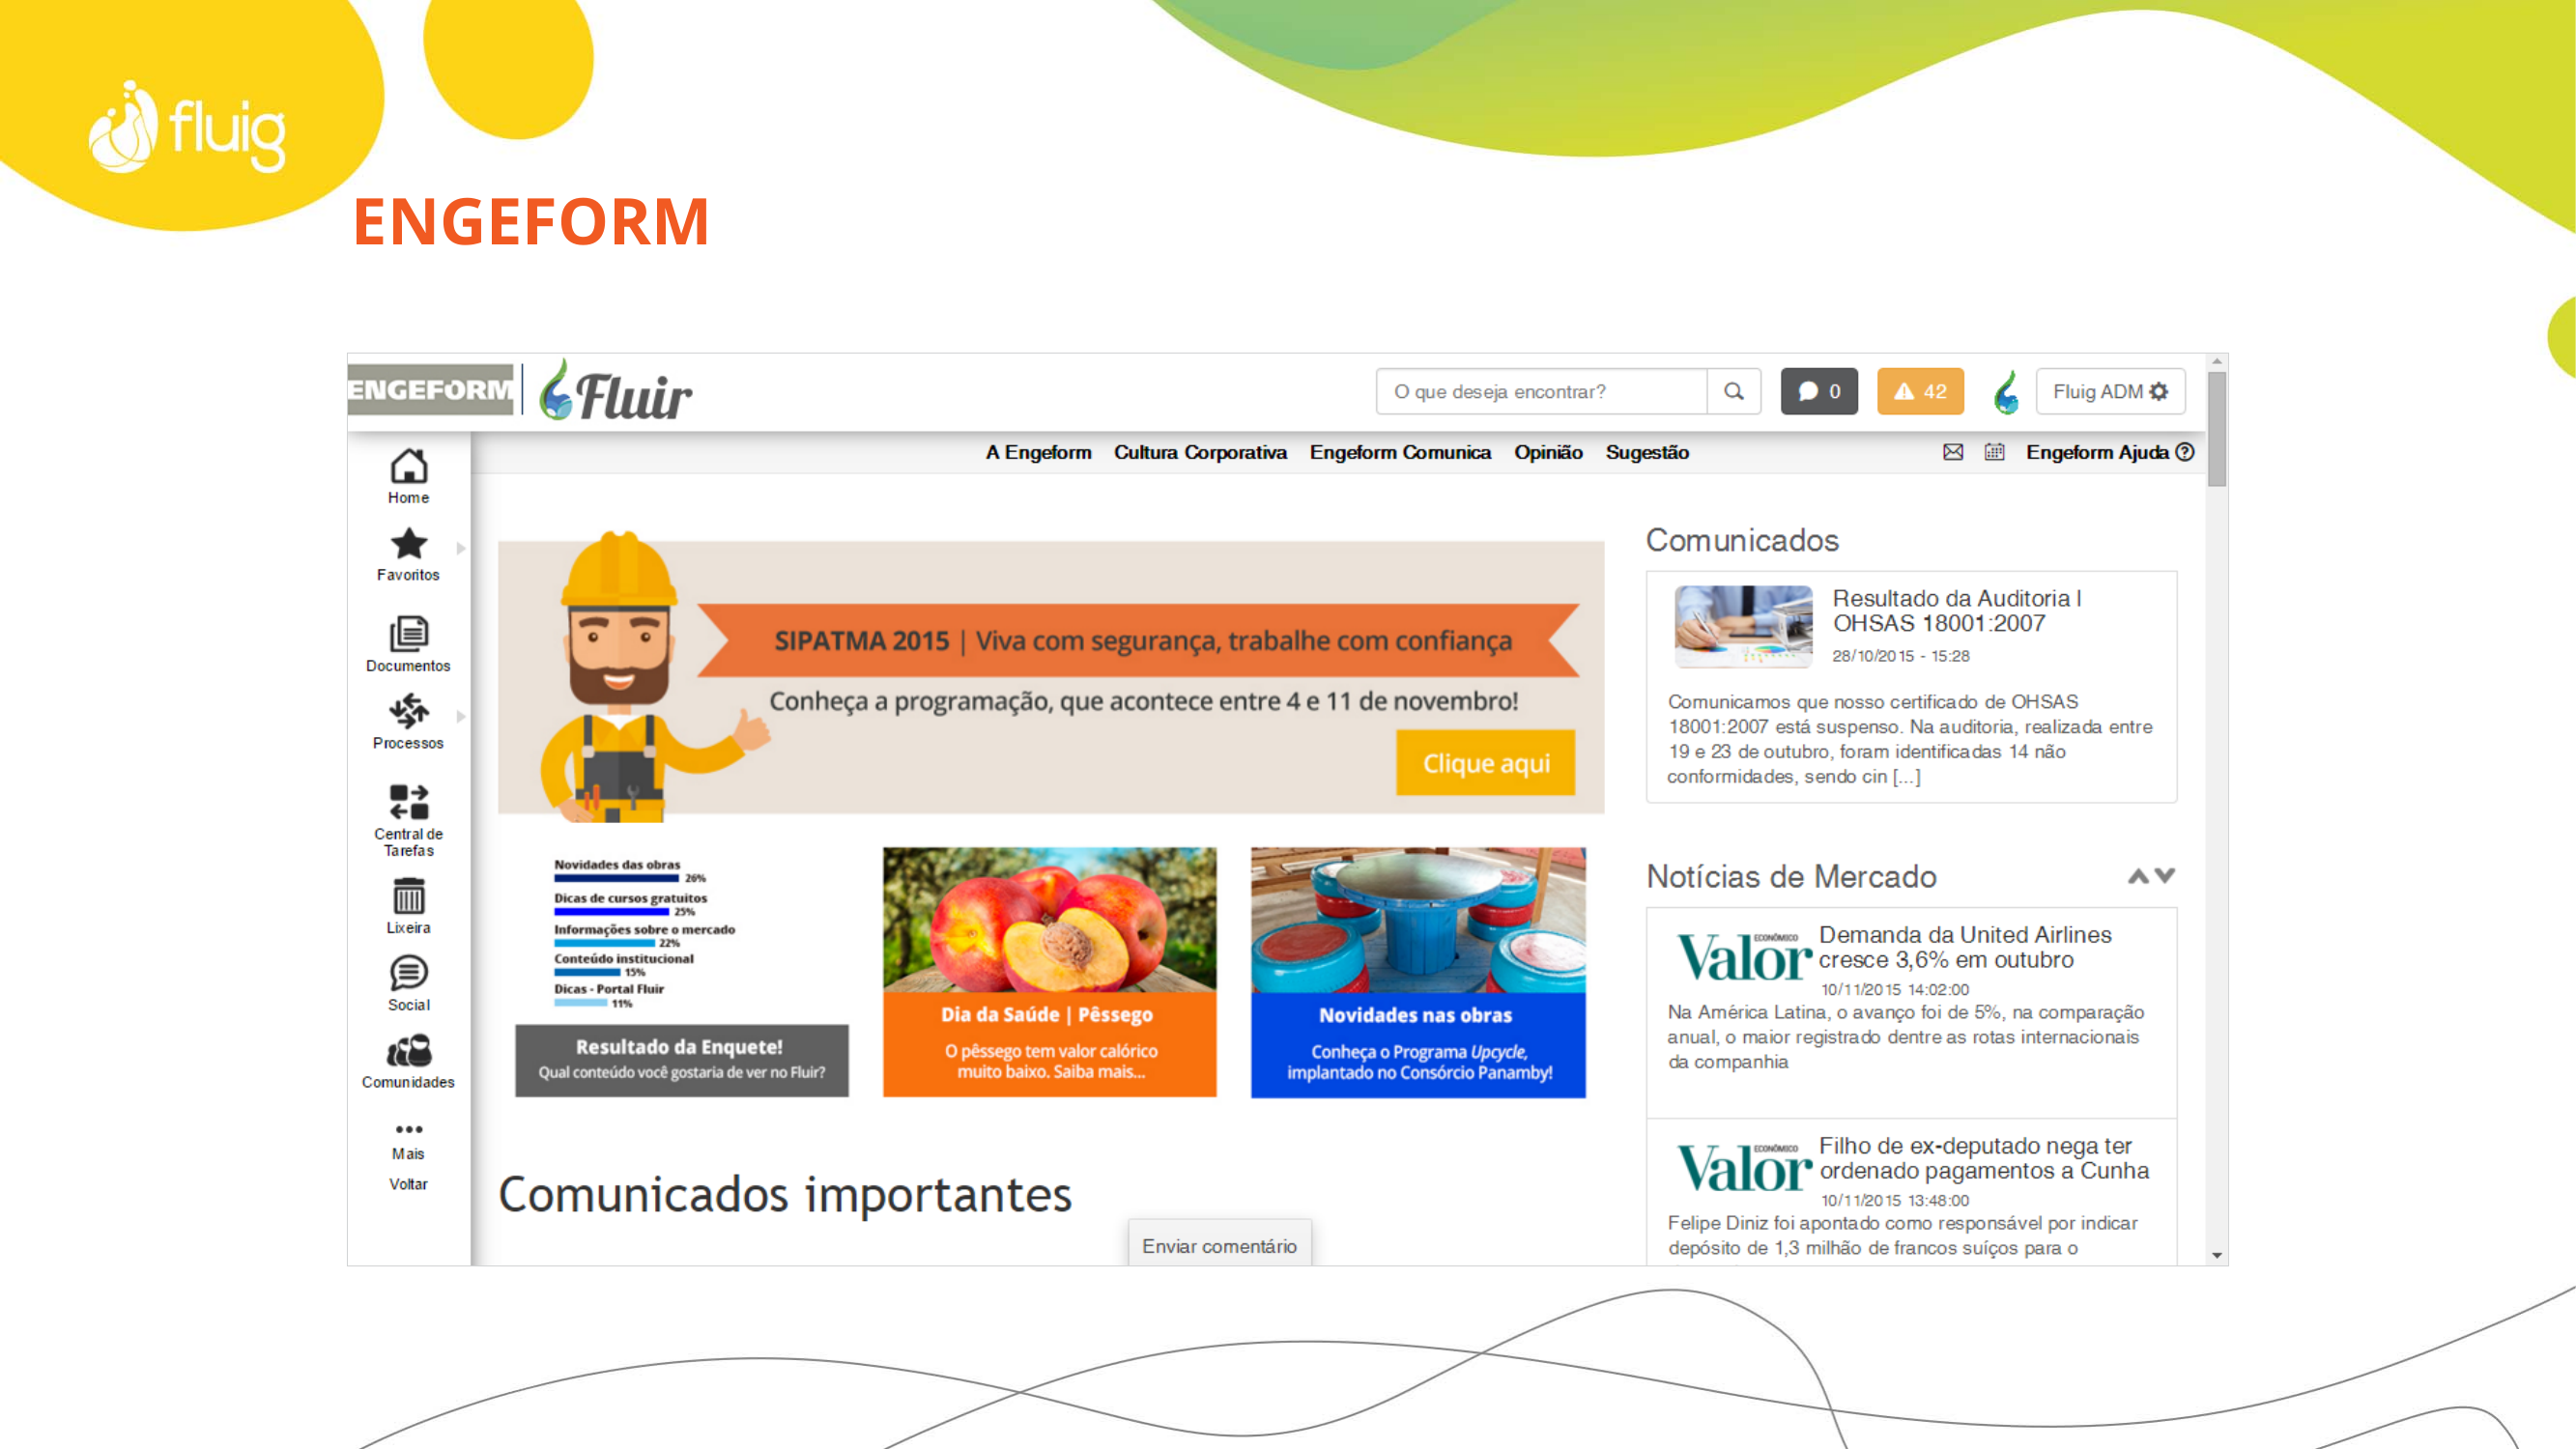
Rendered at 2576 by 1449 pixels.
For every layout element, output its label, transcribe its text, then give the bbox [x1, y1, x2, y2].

picture [0, 0, 2576, 1449]
title engeform [336, 173, 2352, 379]
